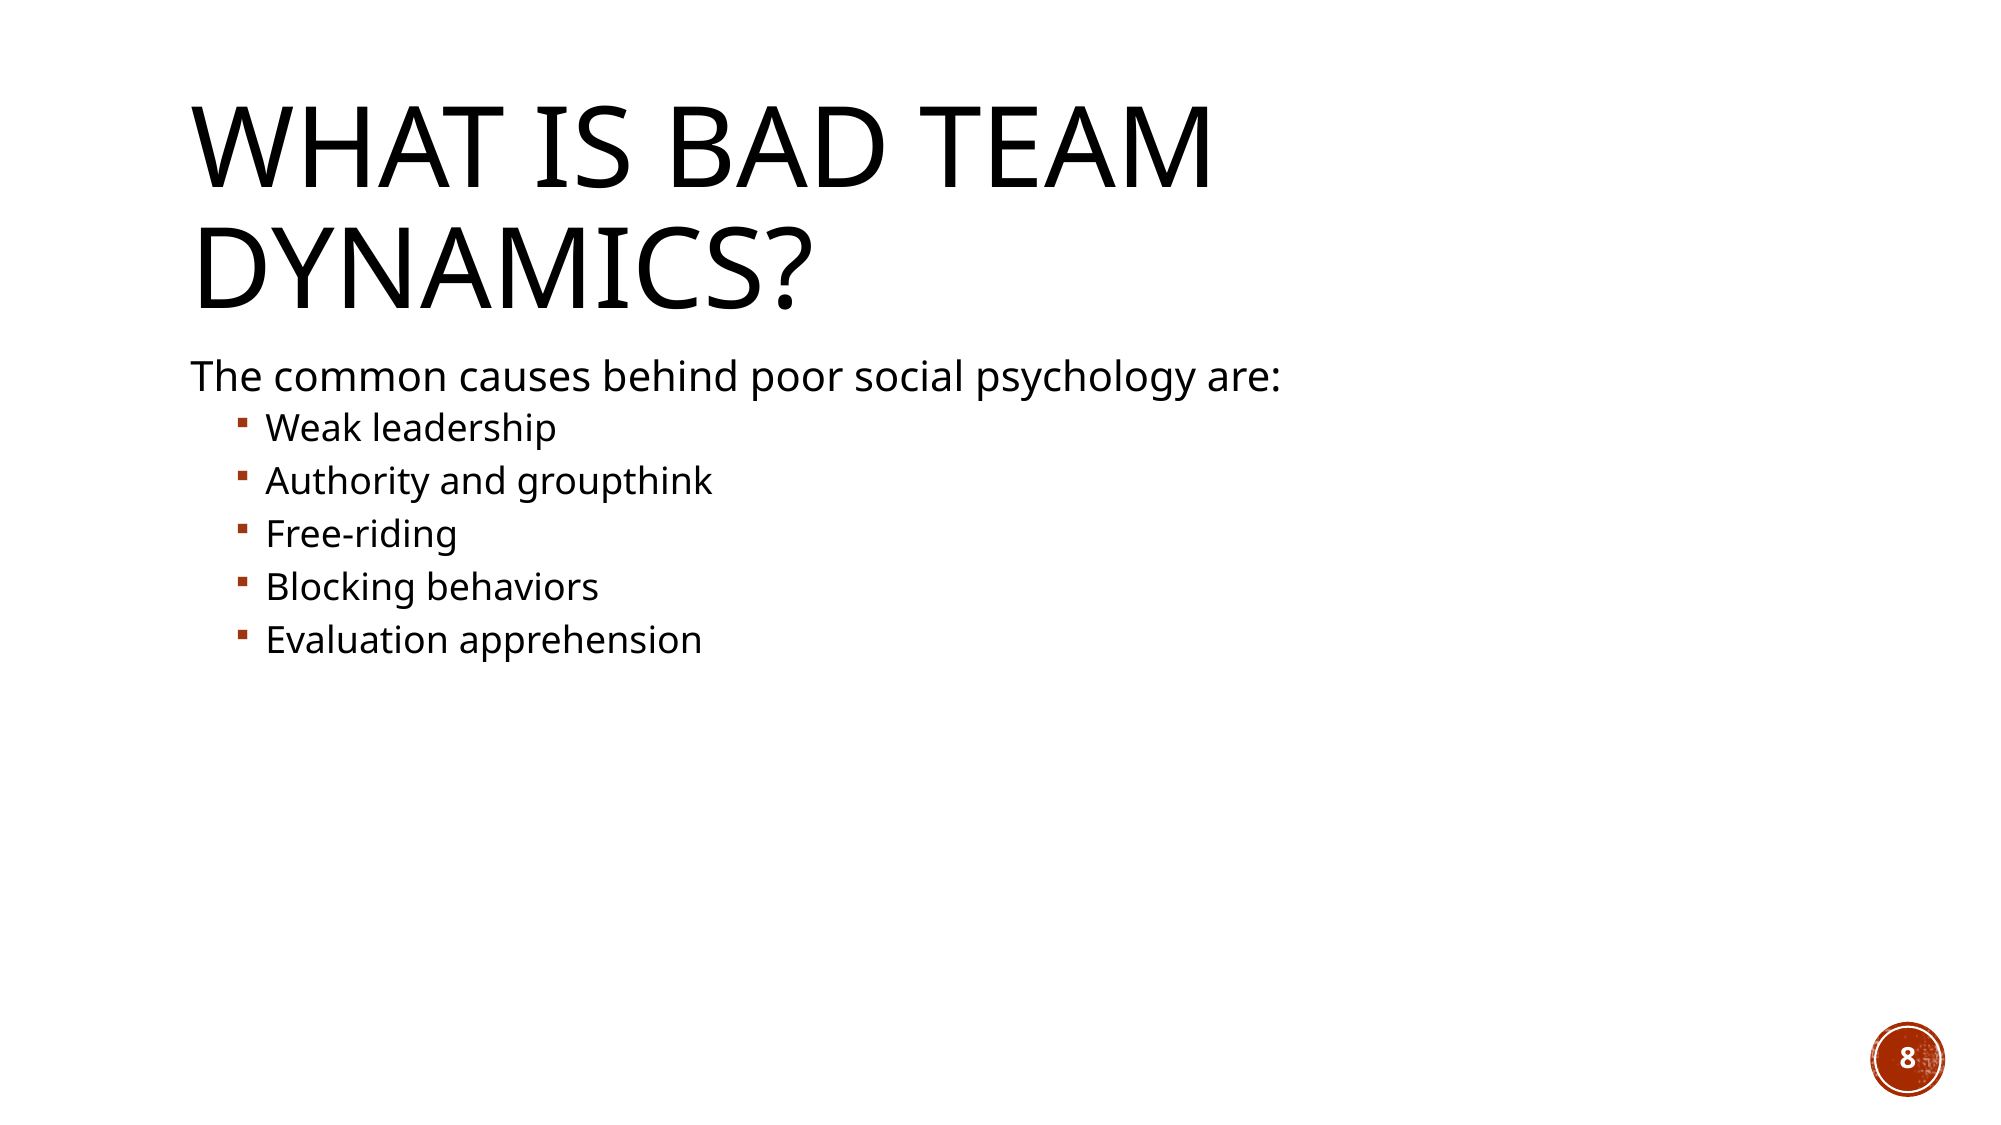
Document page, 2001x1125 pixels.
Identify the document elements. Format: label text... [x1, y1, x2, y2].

title What is bad team dynamics? [175, 79, 1826, 344]
slide_number 8 [1855, 1028, 1961, 1089]
list The common causes behind poor social psychology are: Weak leadership Authority and groupthink Free-riding Blocking behaviors Evaluation apprehension [175, 348, 1826, 1013]
